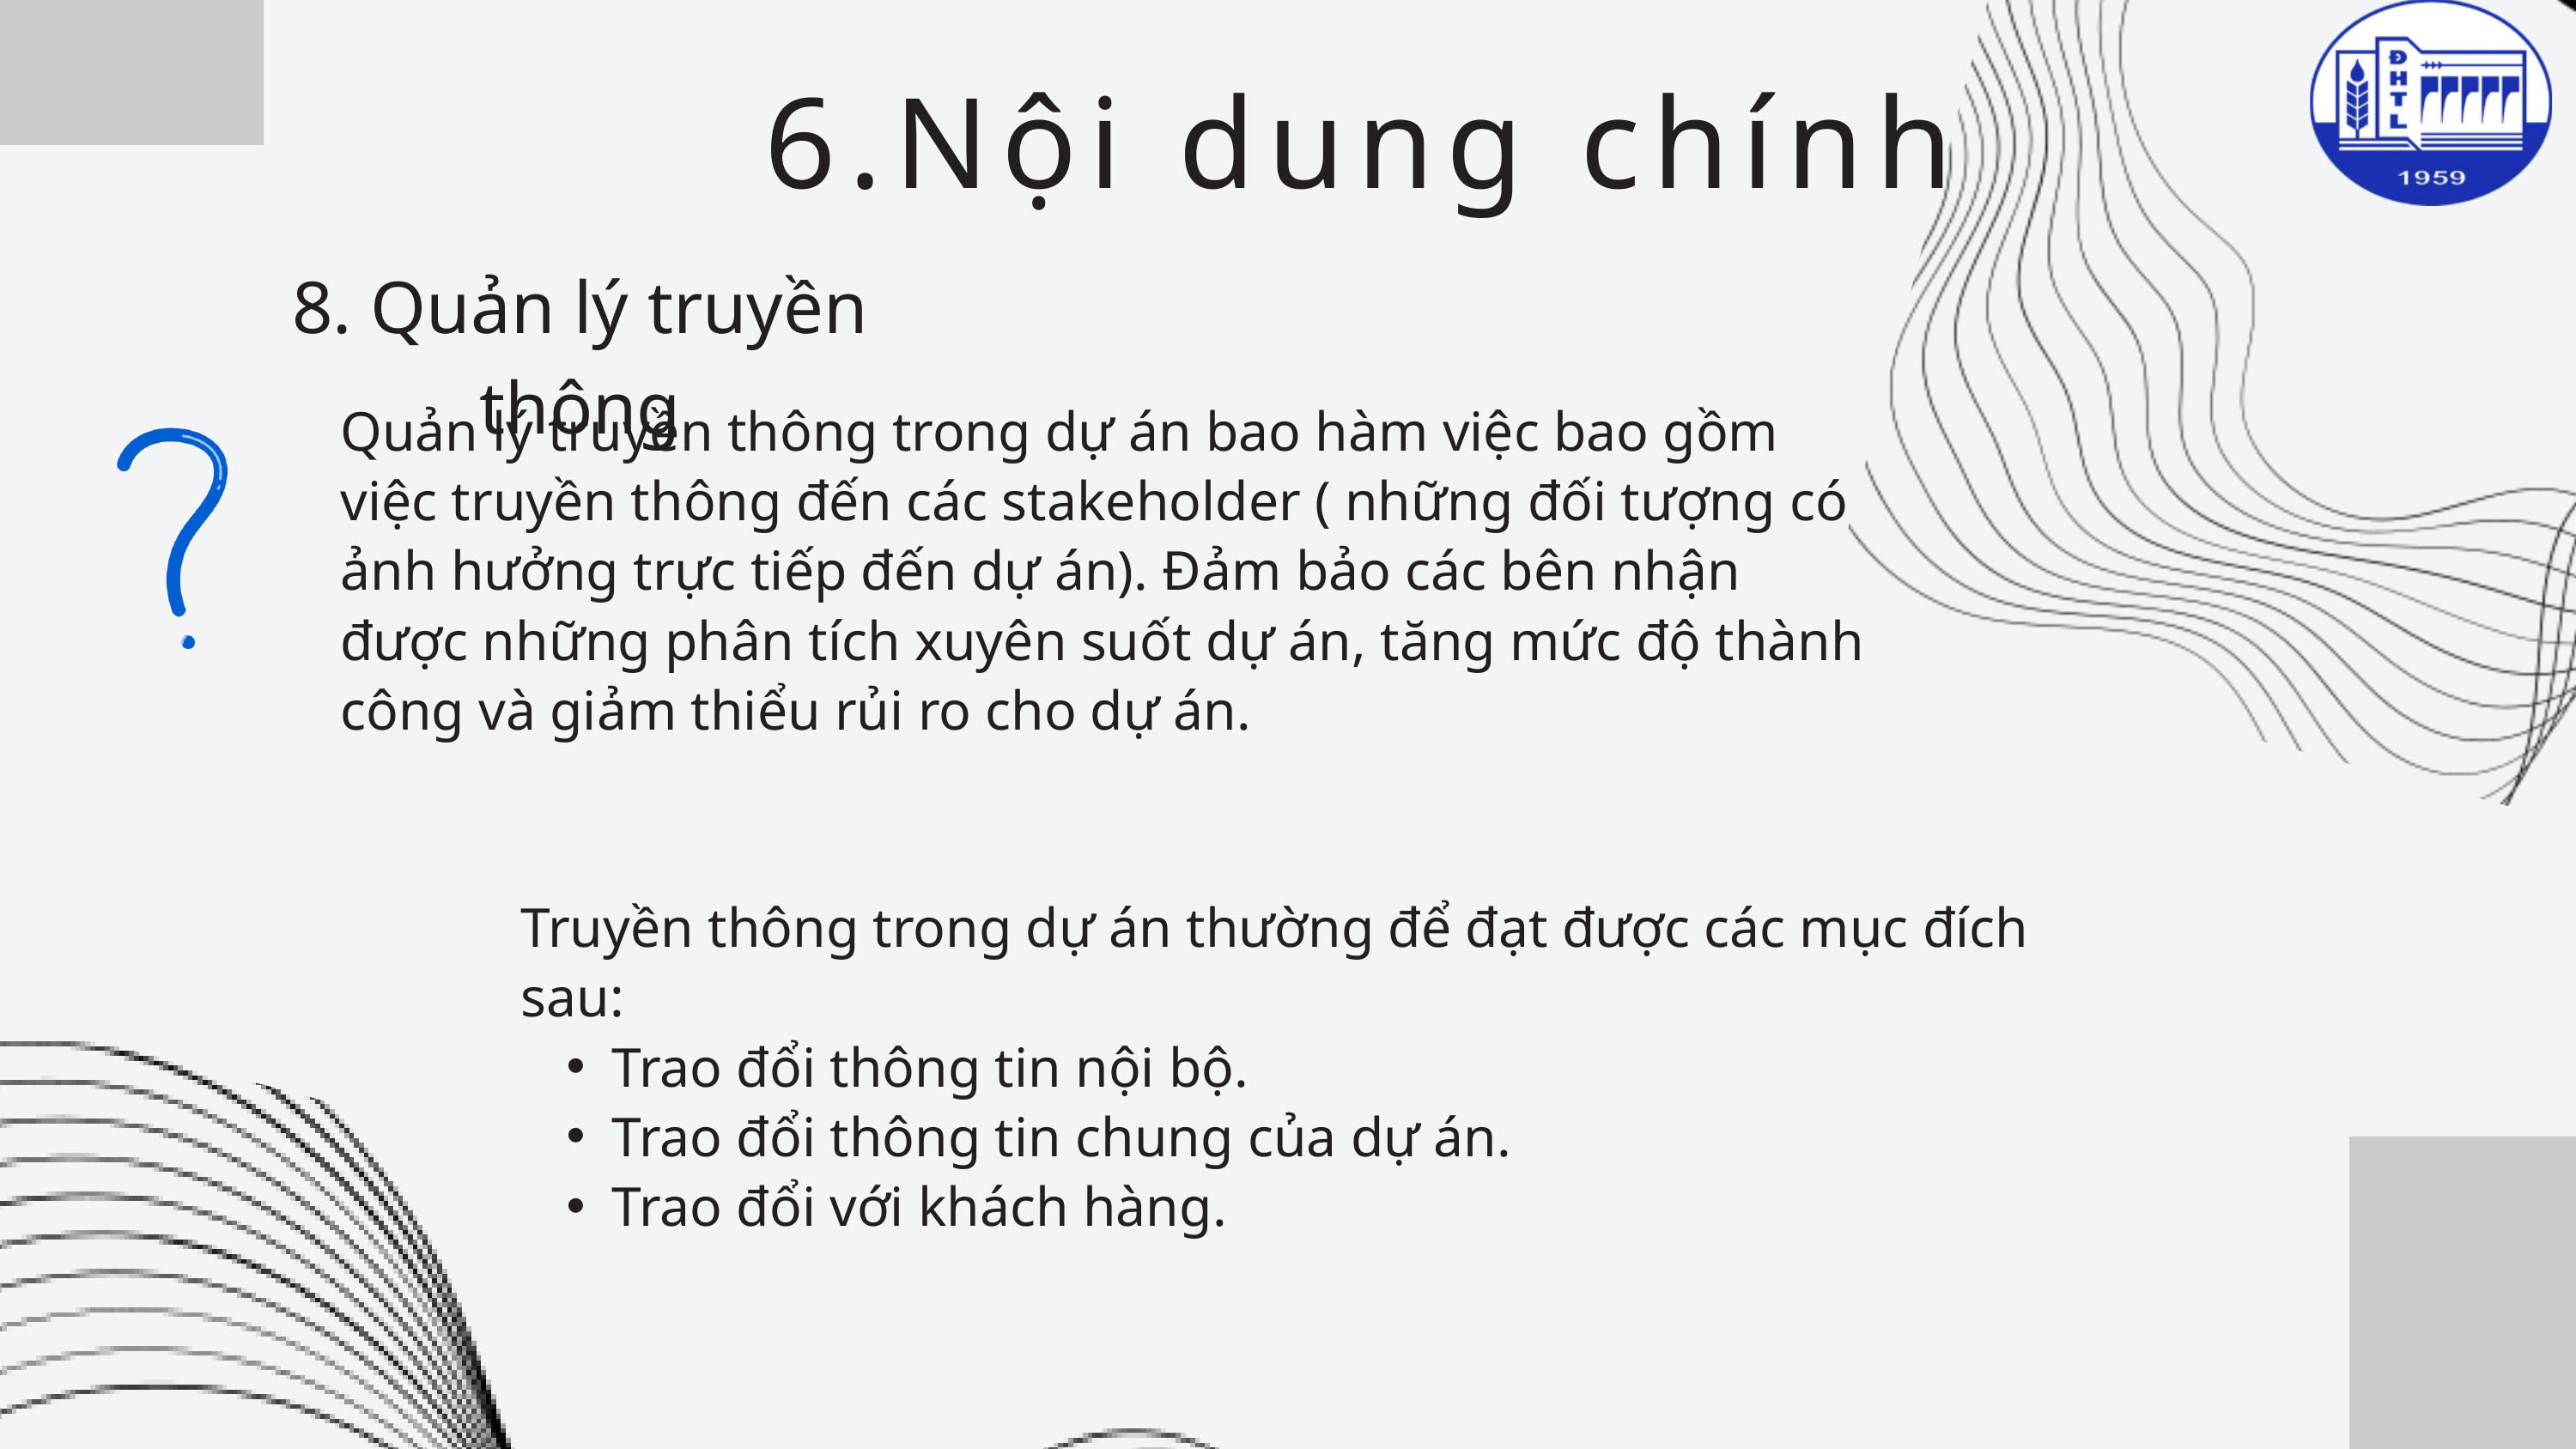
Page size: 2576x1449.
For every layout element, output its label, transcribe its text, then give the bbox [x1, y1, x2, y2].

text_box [2348, 1136, 2576, 1449]
text_box 8. Quản lý truyền thông [202, 248, 960, 449]
text_box 6.Nội dung chính [651, 40, 2069, 214]
text_box [116, 427, 233, 649]
text_box [1875, 0, 2576, 824]
text_box [0, 1015, 1587, 1449]
text_box Truyền thông trong dự án thường để đạt được các mục đích sau: Trao đổi thông tin nội bộ. Trao đổi thông tin chung của dự án. Trao đổi với khách hàng. [520, 888, 2056, 1237]
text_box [0, 0, 264, 145]
text_box [2310, 0, 2553, 206]
text_box Quản lý truyền thông trong dự án bao hàm việc bao gồm việc truyền thông đến các stakeholder ( những đối tượng có ảnh hưởng trực tiếp đến dự án). Đảm bảo các bên nhận được những phân tích xuyên suốt dự án, tăng mức độ thành công và giảm thiểu rủi ro cho dự án. [340, 391, 1875, 741]
